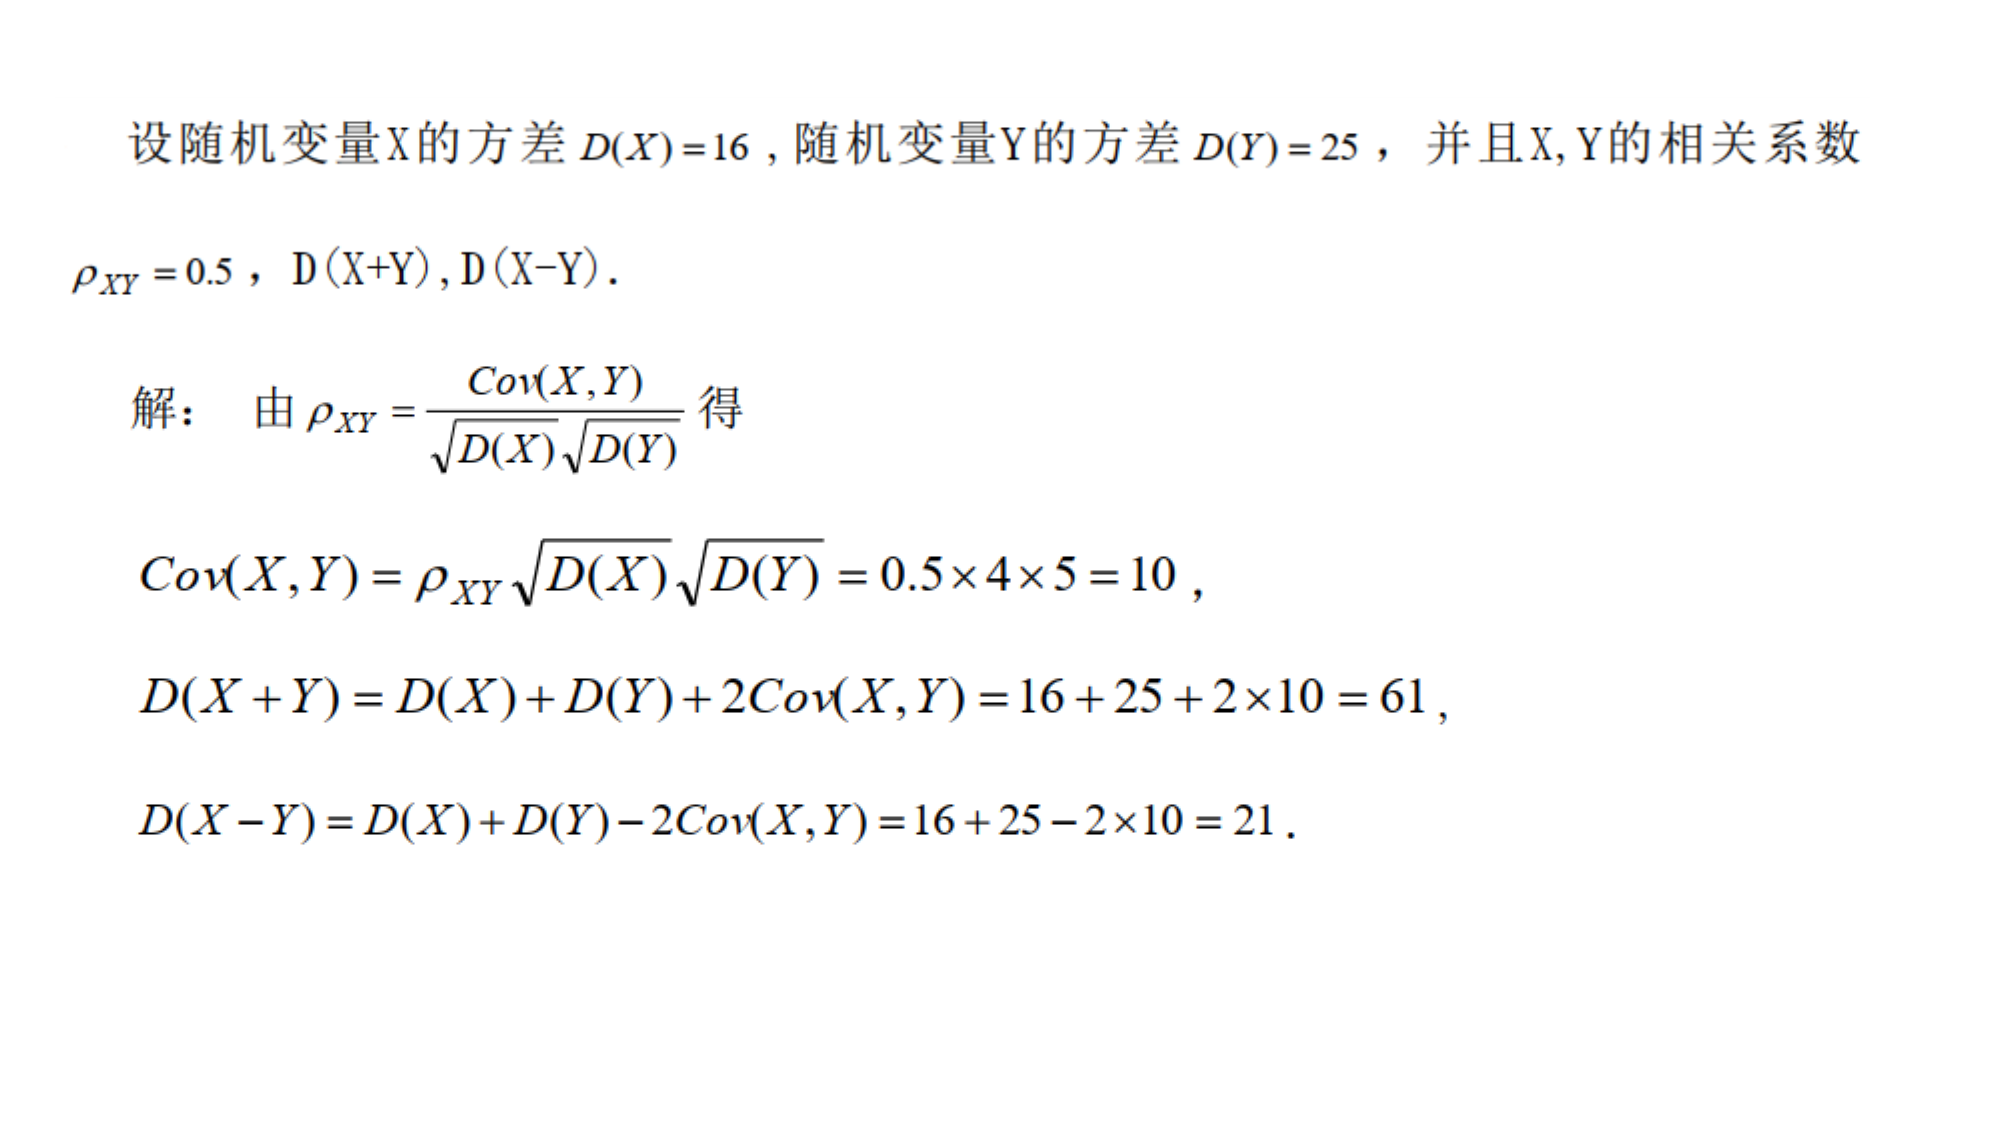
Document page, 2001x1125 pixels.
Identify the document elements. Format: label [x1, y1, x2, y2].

picture [55, 96, 1870, 325]
picture [123, 349, 1503, 866]
